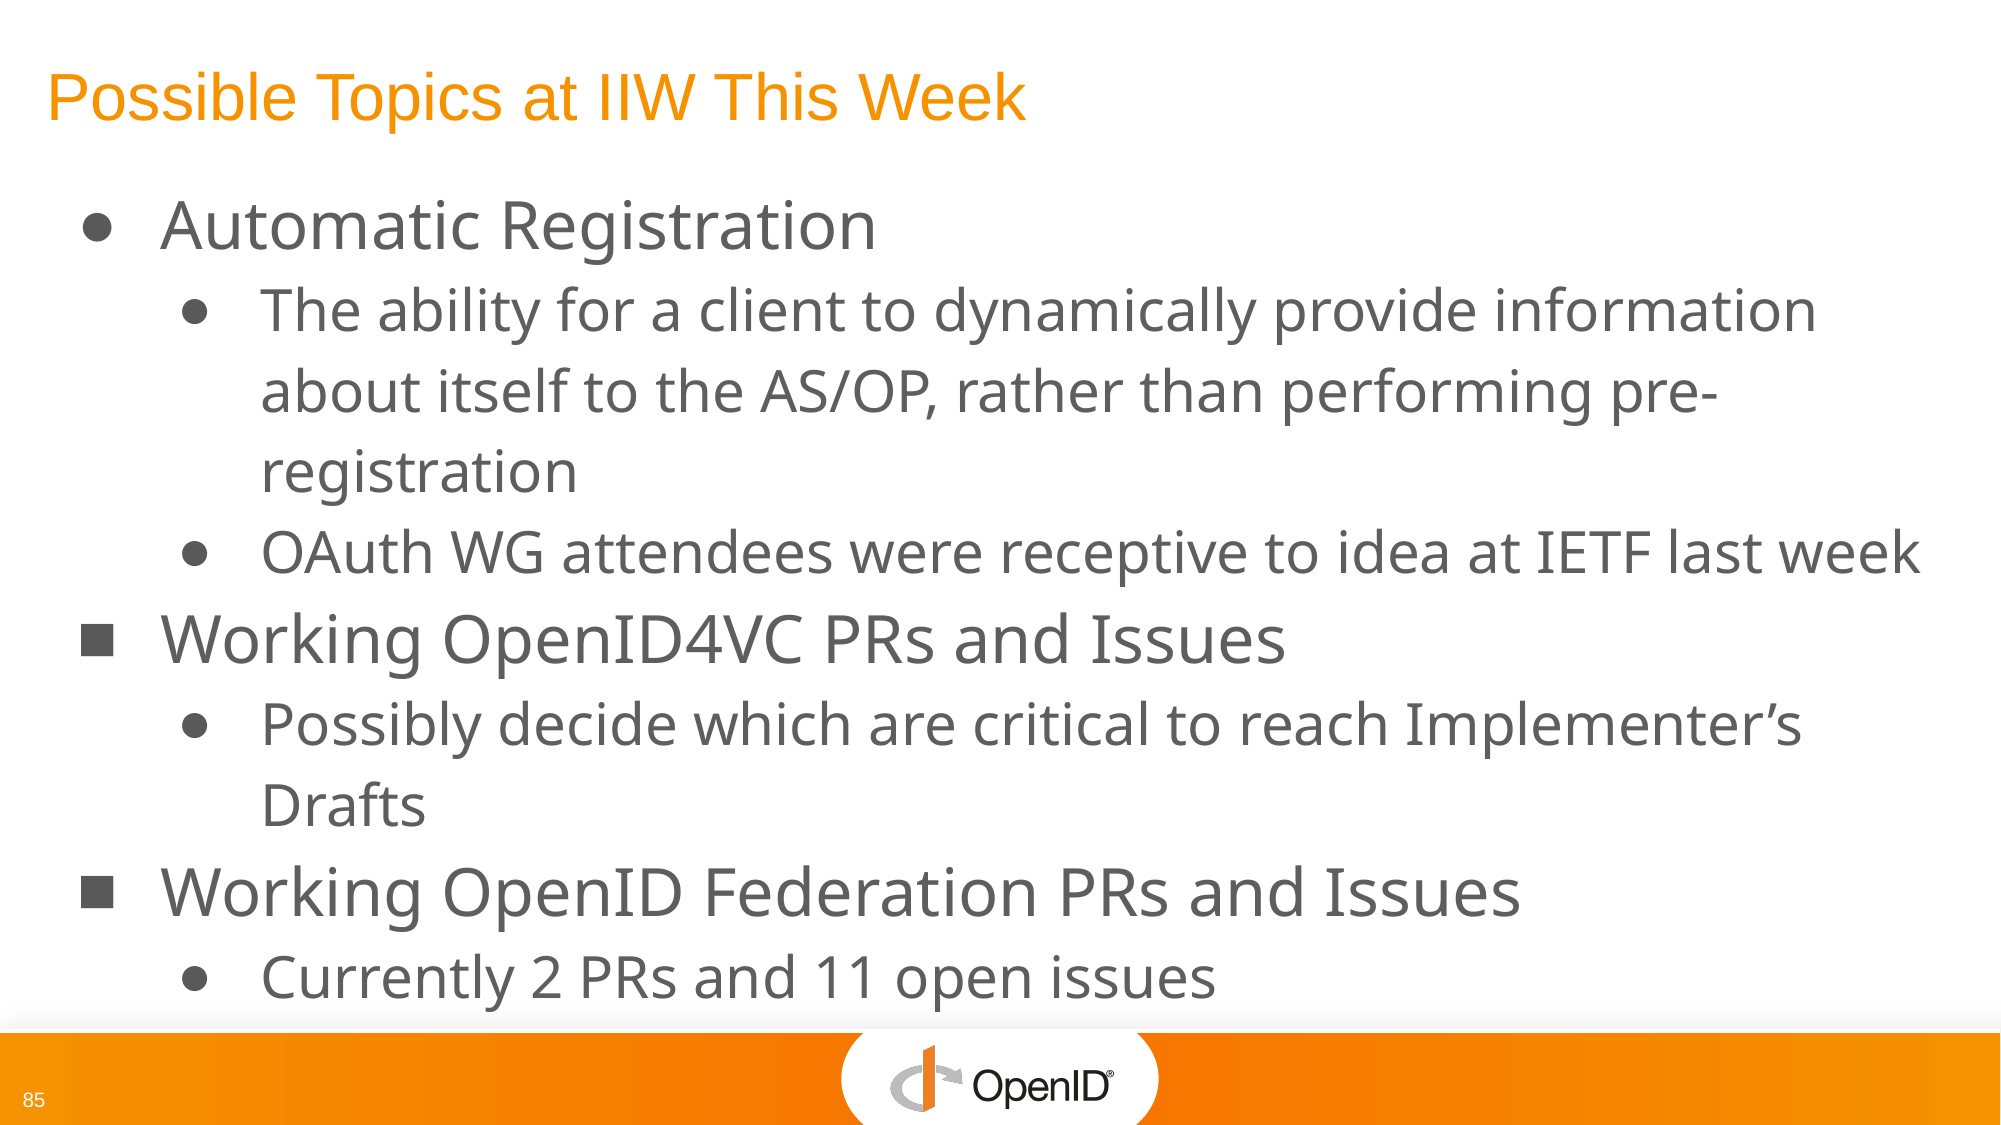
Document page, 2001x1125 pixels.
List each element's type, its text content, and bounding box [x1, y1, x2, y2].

list Automatic Registration The ability for a client to dynamically provide information about itself to the AS/OP, rather than performing pre-registration OAuth WG attendees were receptive to idea at IETF last week Working OpenID4VC PRs and Issues Possibly decide which are critical to reach Implementer’s Drafts Working OpenID Federation PRs and Issues Currently 2 PRs and 11 open issues [46, 164, 1954, 1060]
title Possible Topics at IIW This Week [46, 49, 1954, 142]
picture [873, 1060, 1127, 1125]
